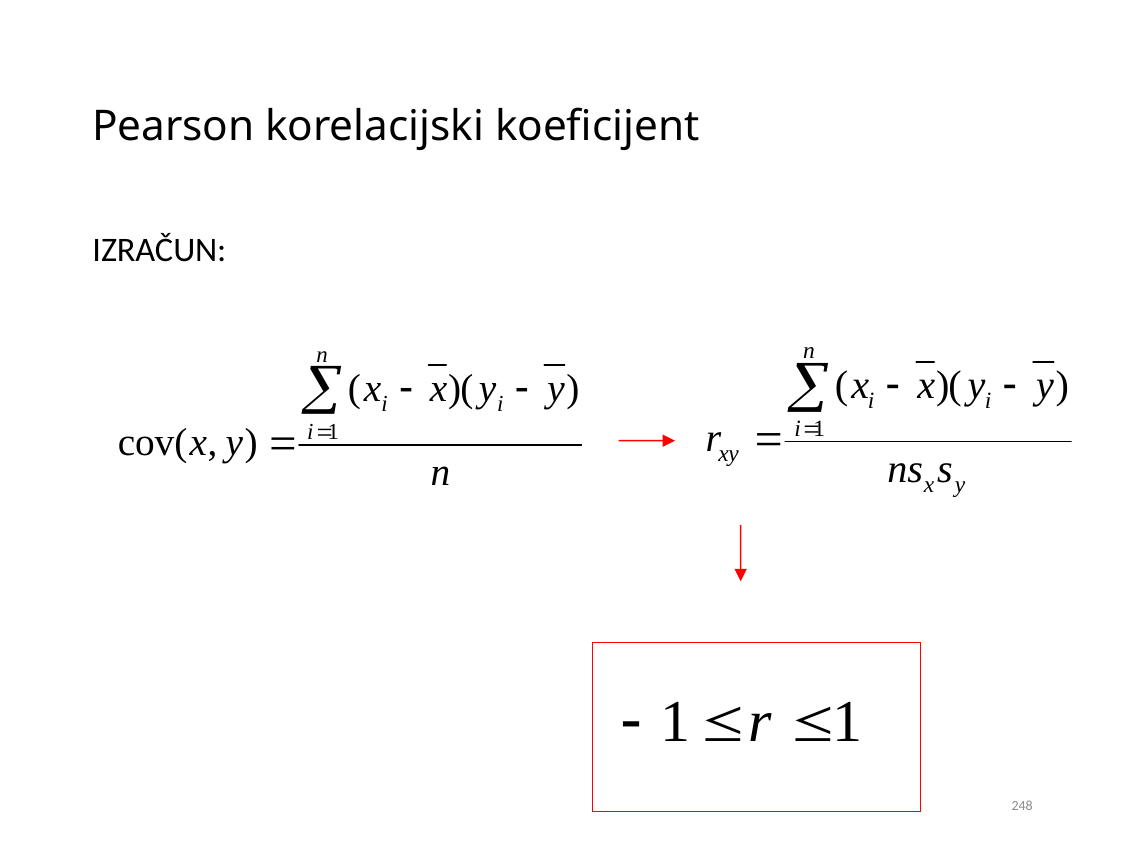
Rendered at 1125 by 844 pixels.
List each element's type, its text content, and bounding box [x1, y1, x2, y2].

title Pearson korelacijski koeficijent [77, 44, 1048, 208]
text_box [612, 686, 869, 752]
text_box [734, 525, 747, 582]
text_box [592, 642, 921, 812]
slide_number 248 [794, 782, 1048, 827]
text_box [699, 331, 1079, 505]
text_box [618, 434, 676, 447]
list IZRAČUN: [77, 224, 1048, 760]
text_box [112, 337, 591, 494]
